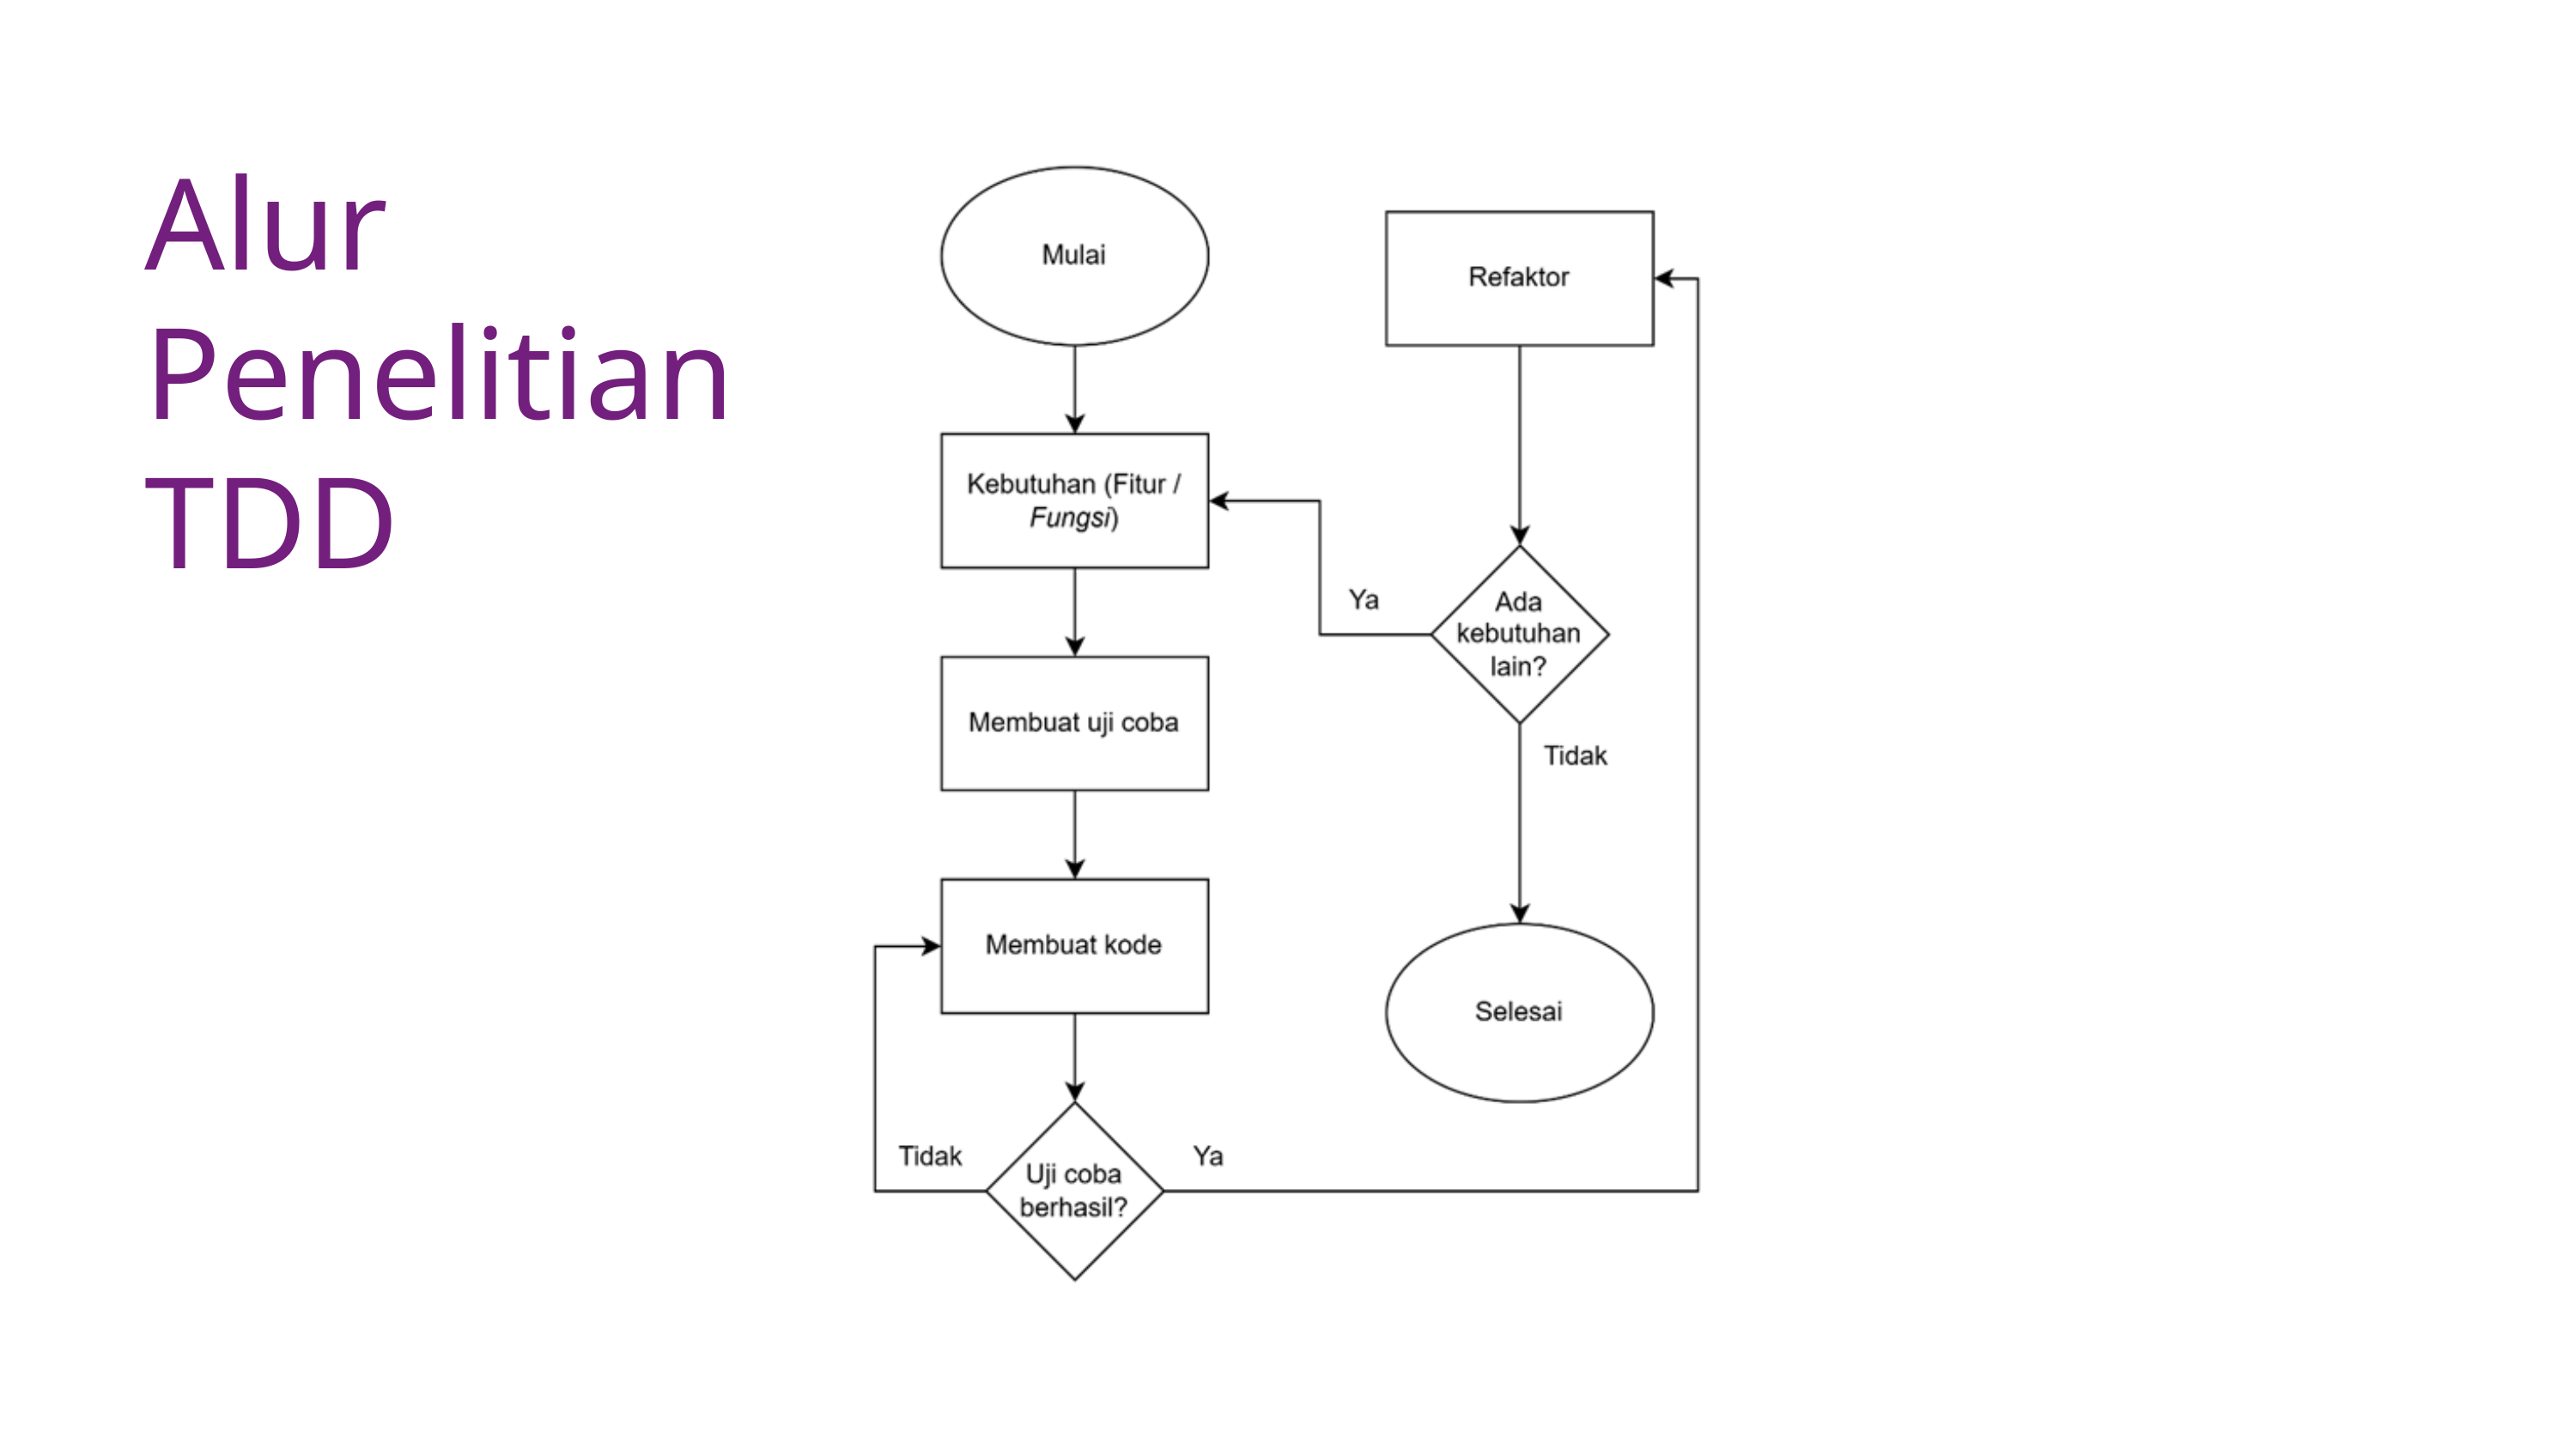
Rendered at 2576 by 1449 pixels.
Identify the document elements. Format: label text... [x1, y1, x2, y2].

text_box Alur Penelitian TDD [144, 146, 893, 594]
text_box [836, 144, 1740, 1304]
